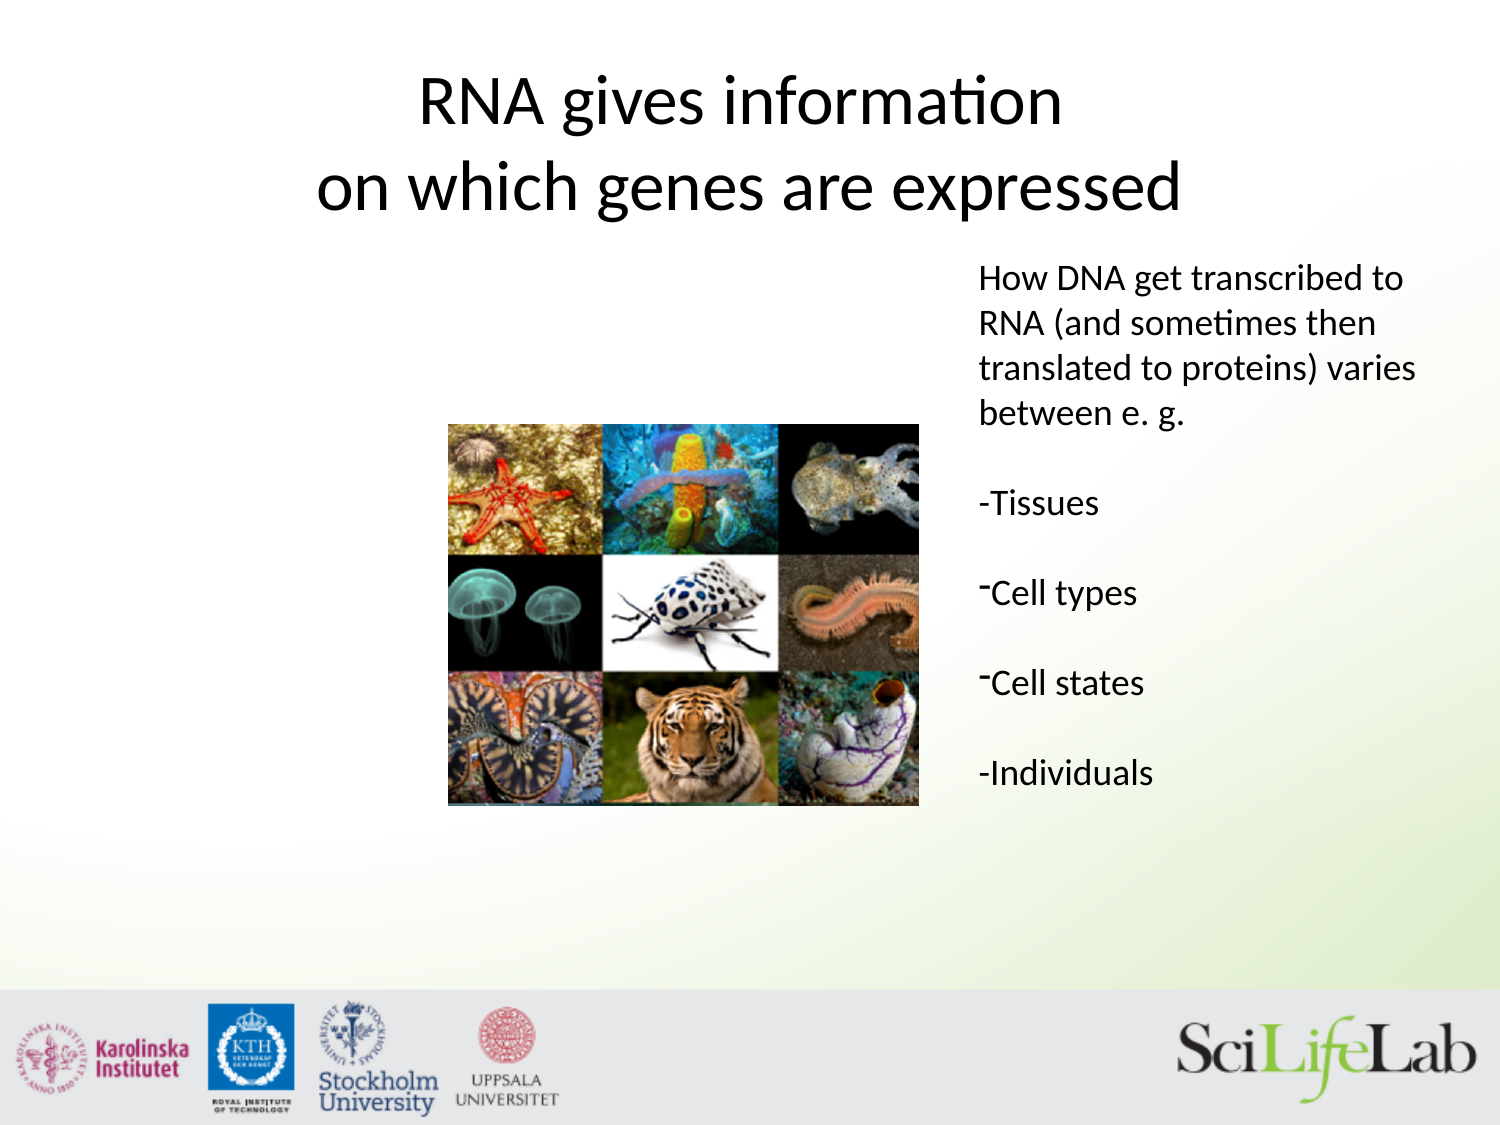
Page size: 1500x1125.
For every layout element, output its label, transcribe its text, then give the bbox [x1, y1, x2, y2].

title RNA gives information on which genes are expressed [75, 45, 1425, 233]
picture [448, 423, 919, 806]
text_box How DNA get transcribed to RNA (and sometimes then translated to proteins) varies between e. g. -Tissues Cell types Cell states -Individuals [963, 245, 1486, 800]
picture [606, 455, 613, 463]
